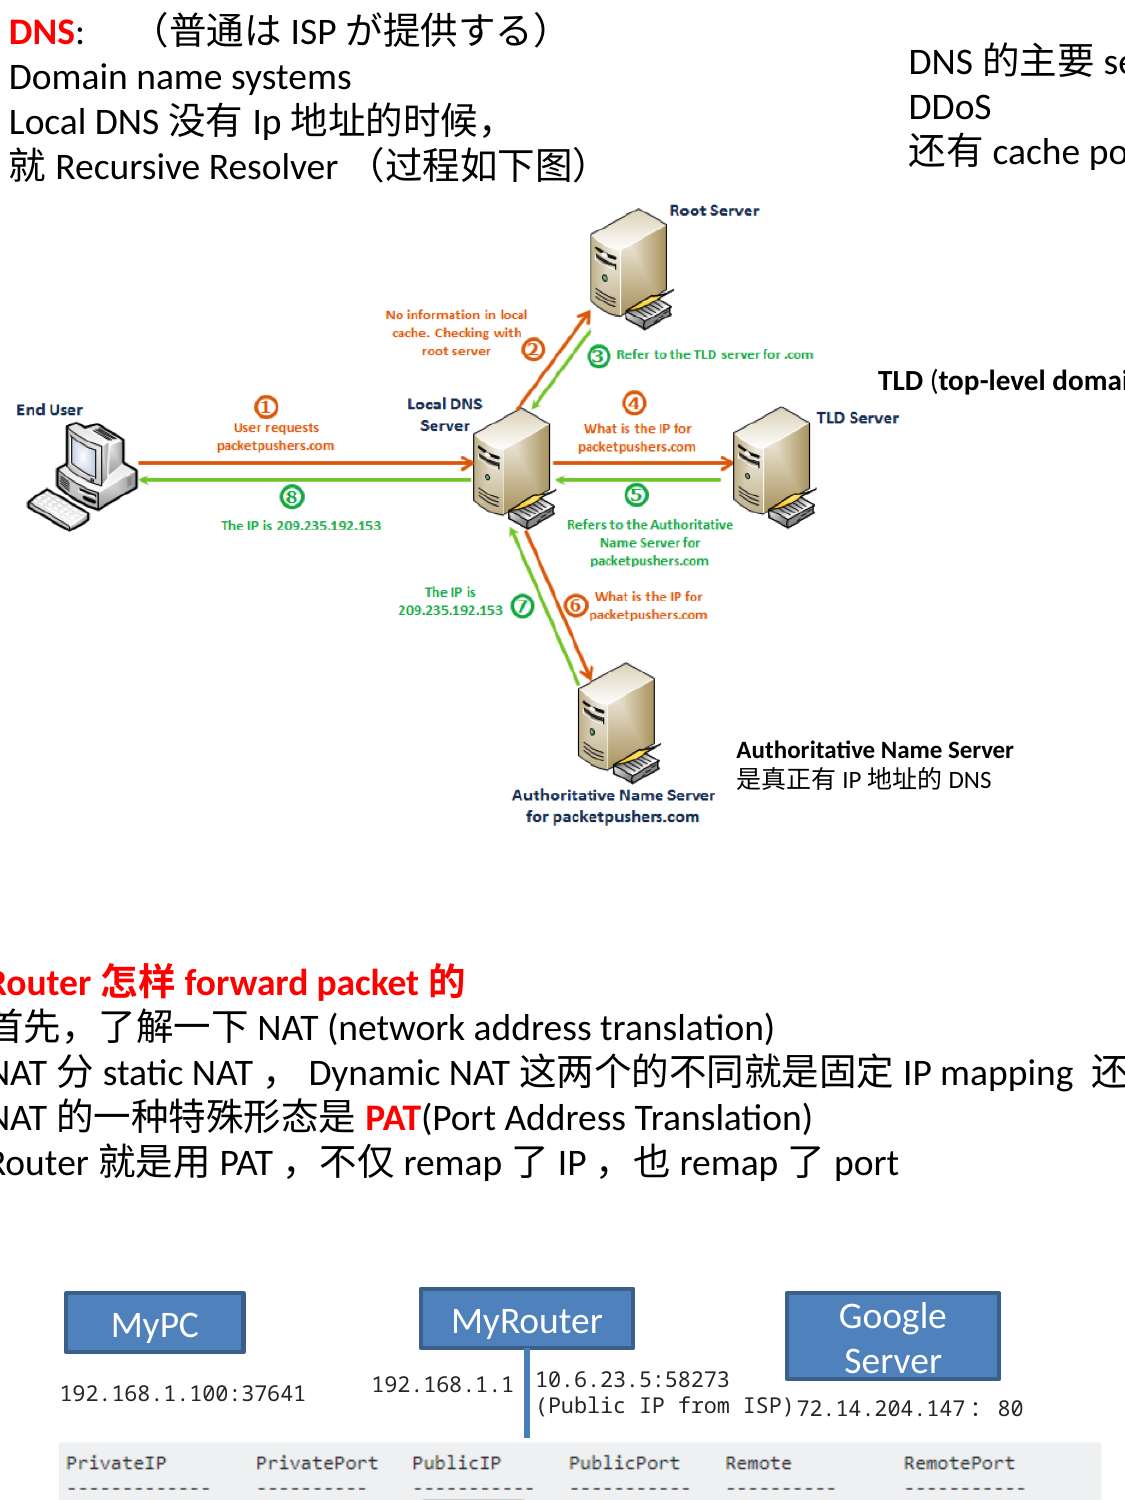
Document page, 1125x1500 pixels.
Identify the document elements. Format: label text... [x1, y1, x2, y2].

text_box Router怎样forward packet的 首先，了解一下NAT (network address translation) NAT分static NAT，Dynamic NAT这两个的不同就是固定IP mapping 还是动态IP mapping NAT的一种特殊形态是PAT(Port Address Translation) Router就是用PAT，不仅remap了IP，也remap了port [0, 950, 1125, 1236]
text_box 192.168.1.1 [356, 1363, 520, 1405]
text_box 10.6.23.5:58273 (Public IP from ISP) [532, 1357, 811, 1426]
text_box Google Server [785, 1291, 1001, 1381]
text_box 72.14.204.147：80 [781, 1386, 1039, 1428]
text_box MyPC [64, 1291, 246, 1354]
text_box DNS的主要security 威胁是 DDoS 还有cache poisoning (someone attack Local DNS) [893, 29, 1125, 180]
text_box 192.168.1.100:37641 [44, 1371, 323, 1413]
picture [0, 194, 921, 848]
text_box TLD (top-level domain) [926, 353, 1125, 404]
text_box DNS: （普通はISPが提供する） Domain name systems Local DNS没有Ip地址的时候， 就Recursive Resolver（过程如下图） [0, 0, 625, 193]
text_box MyRouter [419, 1287, 635, 1350]
picture [52, 1438, 1112, 1500]
text_box Authoritative Name Server 是真正有IP地址的DNS [926, 726, 1030, 801]
